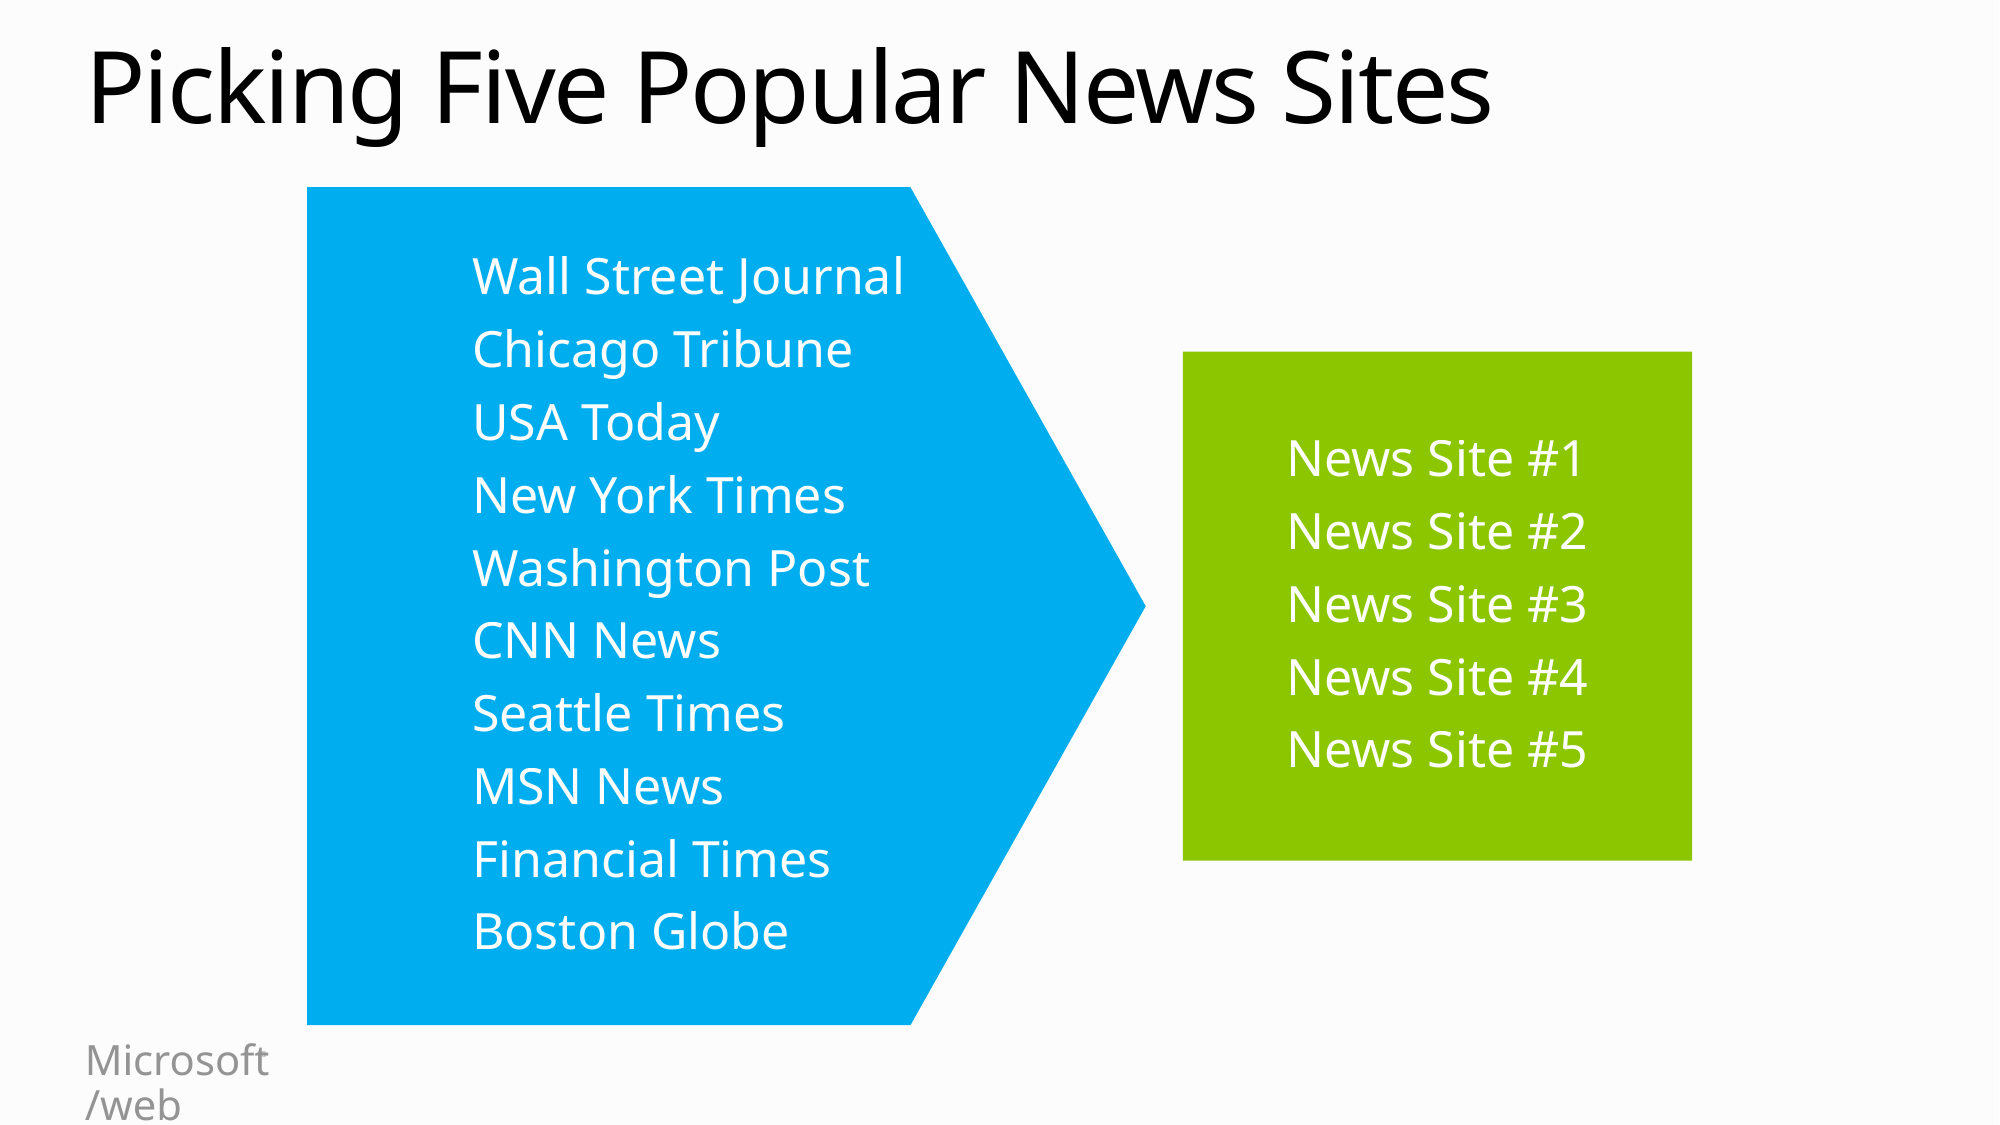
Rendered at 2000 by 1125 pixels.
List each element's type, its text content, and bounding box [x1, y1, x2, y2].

text_box News Site #1 News Site #2 News Site #3 News Site #4 News Site #5 [1181, 350, 1694, 863]
title Picking Five Popular News Sites [85, 37, 1914, 147]
text_box Wall Street Journal Chicago Tribune USA Today New York Times Washington Post CNN News Seattle Times MSN News Financial Times Boston Globe [305, 185, 1148, 1028]
